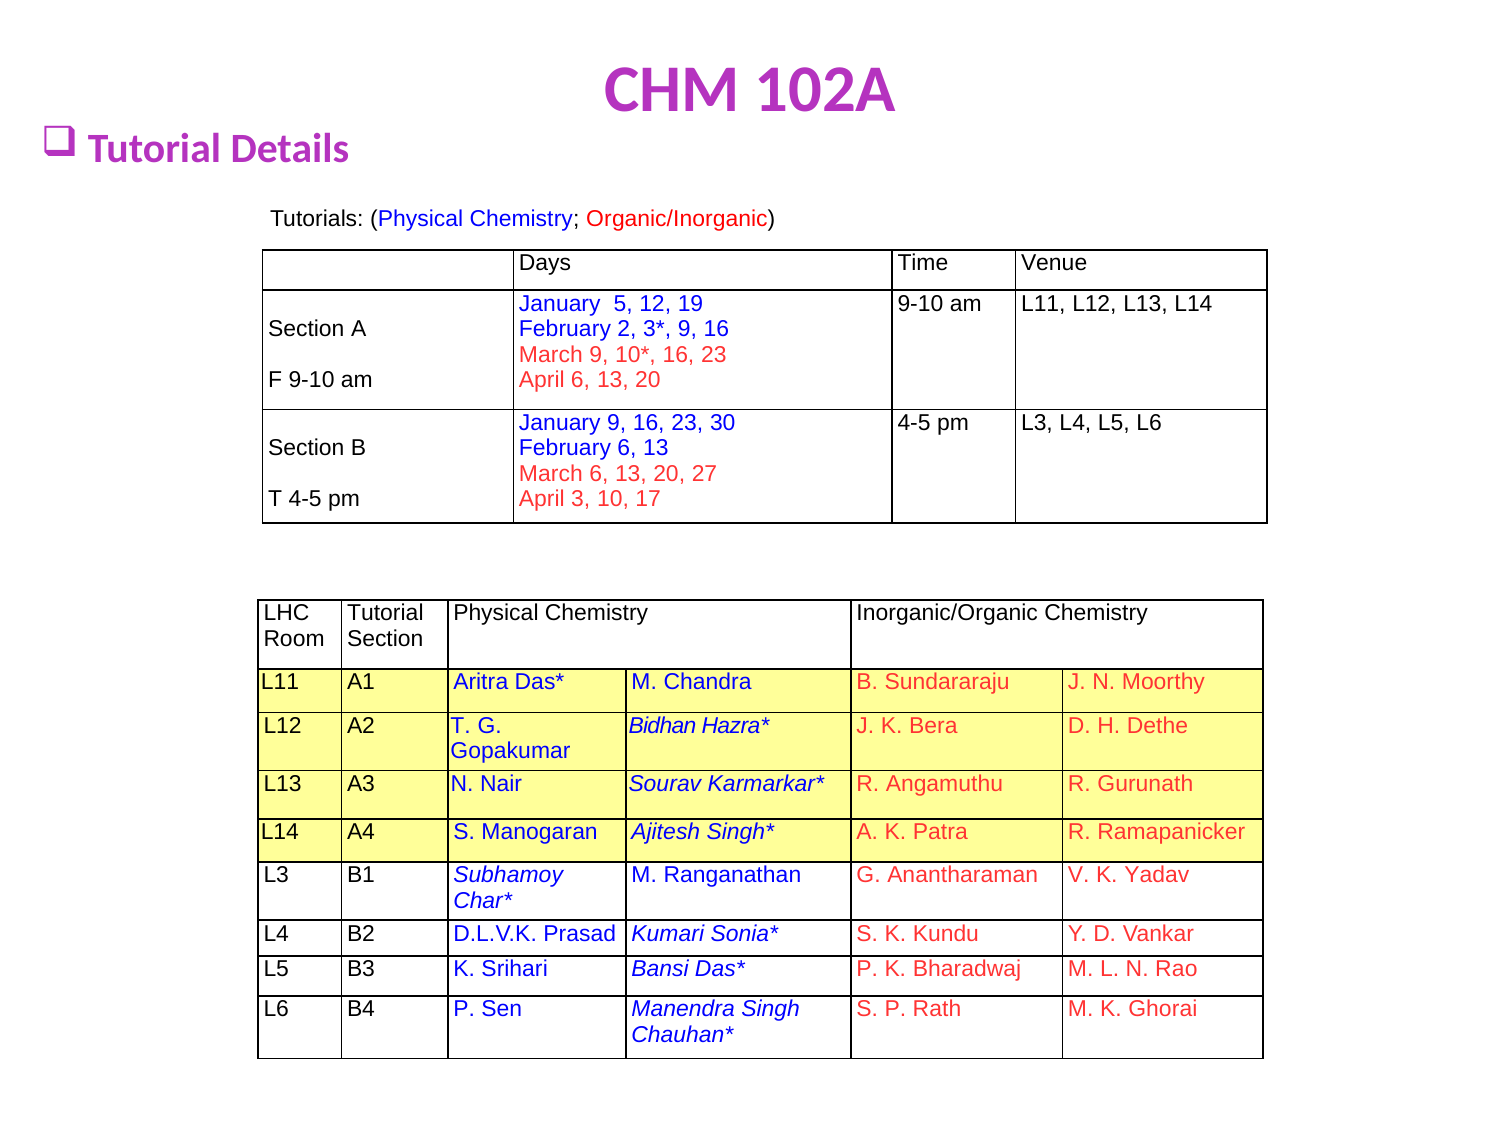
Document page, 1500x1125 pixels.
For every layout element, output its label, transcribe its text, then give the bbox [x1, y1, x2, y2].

table_cell K. Srihari [449, 957, 625, 995]
table_cell D.L.V.K. Prasad [449, 921, 625, 955]
table_cell V. K. Yadav [1063, 863, 1262, 919]
table_cell M. K. Ghorai [1063, 997, 1262, 1058]
table_cell A. K. Patra [852, 820, 1062, 861]
table_cell L6 [259, 997, 341, 1058]
table_cell Sourav Karmarkar* [627, 771, 850, 818]
table_cell Section A F 9-10 am [263, 291, 513, 409]
table_cell Bidhan Hazra* [627, 713, 850, 770]
table_cell R. Angamuthu [852, 771, 1062, 818]
table_cell L11 [259, 670, 341, 712]
table_cell L4 [259, 921, 341, 955]
text_box Tutorial Details [26, 113, 365, 179]
table_cell Y. D. Vankar [1063, 921, 1262, 955]
text_box Tutorials: (Physical Chemistry; Organic/Inorganic) [254, 196, 970, 239]
table_cell Kumari Sonia* [627, 921, 850, 955]
table_cell R. Gurunath [1063, 771, 1262, 818]
table_cell P. K. Bharadwaj [852, 957, 1062, 995]
table_cell L11, L12, L13, L14 [1016, 291, 1266, 409]
table_header Time [893, 251, 1015, 289]
table_cell Bansi Das* [627, 957, 850, 995]
table_cell P. Sen [449, 997, 625, 1058]
table_header Days [514, 251, 891, 289]
table_cell B4 [342, 997, 447, 1058]
table_cell L14 [259, 820, 341, 861]
table_cell Ajitesh Singh* [627, 820, 850, 861]
table_cell D. H. Dethe [1063, 713, 1262, 770]
table_cell R. Ramapanicker [1063, 820, 1262, 861]
table_header LHC Room [259, 601, 341, 668]
table_cell M. Ranganathan [627, 863, 850, 919]
table_cell A1 [342, 670, 447, 712]
table_cell A2 [342, 713, 447, 770]
table_header Tutorial Section [342, 601, 447, 668]
table_cell A4 [342, 820, 447, 861]
table_cell B3 [342, 957, 447, 995]
table_cell M. L. N. Rao [1063, 957, 1262, 995]
table_cell N. Nair [449, 771, 625, 818]
table_cell L5 [259, 957, 341, 995]
table_cell L13 [259, 771, 341, 818]
table_cell Section B T 4-5 pm [263, 410, 513, 522]
table_cell A3 [342, 771, 447, 818]
table_cell L3, L4, L5, L6 [1016, 410, 1266, 522]
table_cell S. P. Rath [852, 997, 1062, 1058]
table_cell January 9, 16, 23, 30 February 6, 13 March 6, 13, 20, 27 April 3, 10, 17 [514, 410, 891, 522]
text_box CHM 102A [589, 37, 912, 133]
table_cell L3 [259, 863, 341, 919]
table_cell B1 [342, 863, 447, 919]
table_header Physical Chemistry [449, 601, 850, 668]
table_cell January 5, 12, 19 February 2, 3*, 9, 16 March 9, 10*, 16, 23 April 6, 13, 20 [514, 291, 891, 409]
table_cell L12 [259, 713, 341, 770]
table_cell M. Chandra [627, 670, 850, 712]
table_cell 9-10 am [893, 291, 1015, 409]
table_cell Aritra Das* [449, 670, 625, 712]
table_cell J. K. Bera [852, 713, 1062, 770]
table_cell S. K. Kundu [852, 921, 1062, 955]
table_cell B. Sundararaju [852, 670, 1062, 712]
table_cell S. Manogaran [449, 820, 625, 861]
table_cell T. G. Gopakumar [449, 713, 625, 770]
table_cell Manendra Singh Chauhan* [627, 997, 850, 1058]
table_cell J. N. Moorthy [1063, 670, 1262, 712]
table_header [263, 251, 513, 289]
table_cell B2 [342, 921, 447, 955]
table_cell Subhamoy Char* [449, 863, 625, 919]
table_cell G. Anantharaman [852, 863, 1062, 919]
table_header Venue [1016, 251, 1266, 289]
table_header Inorganic/Organic Chemistry [852, 601, 1262, 668]
table_cell 4-5 pm [893, 410, 1015, 522]
